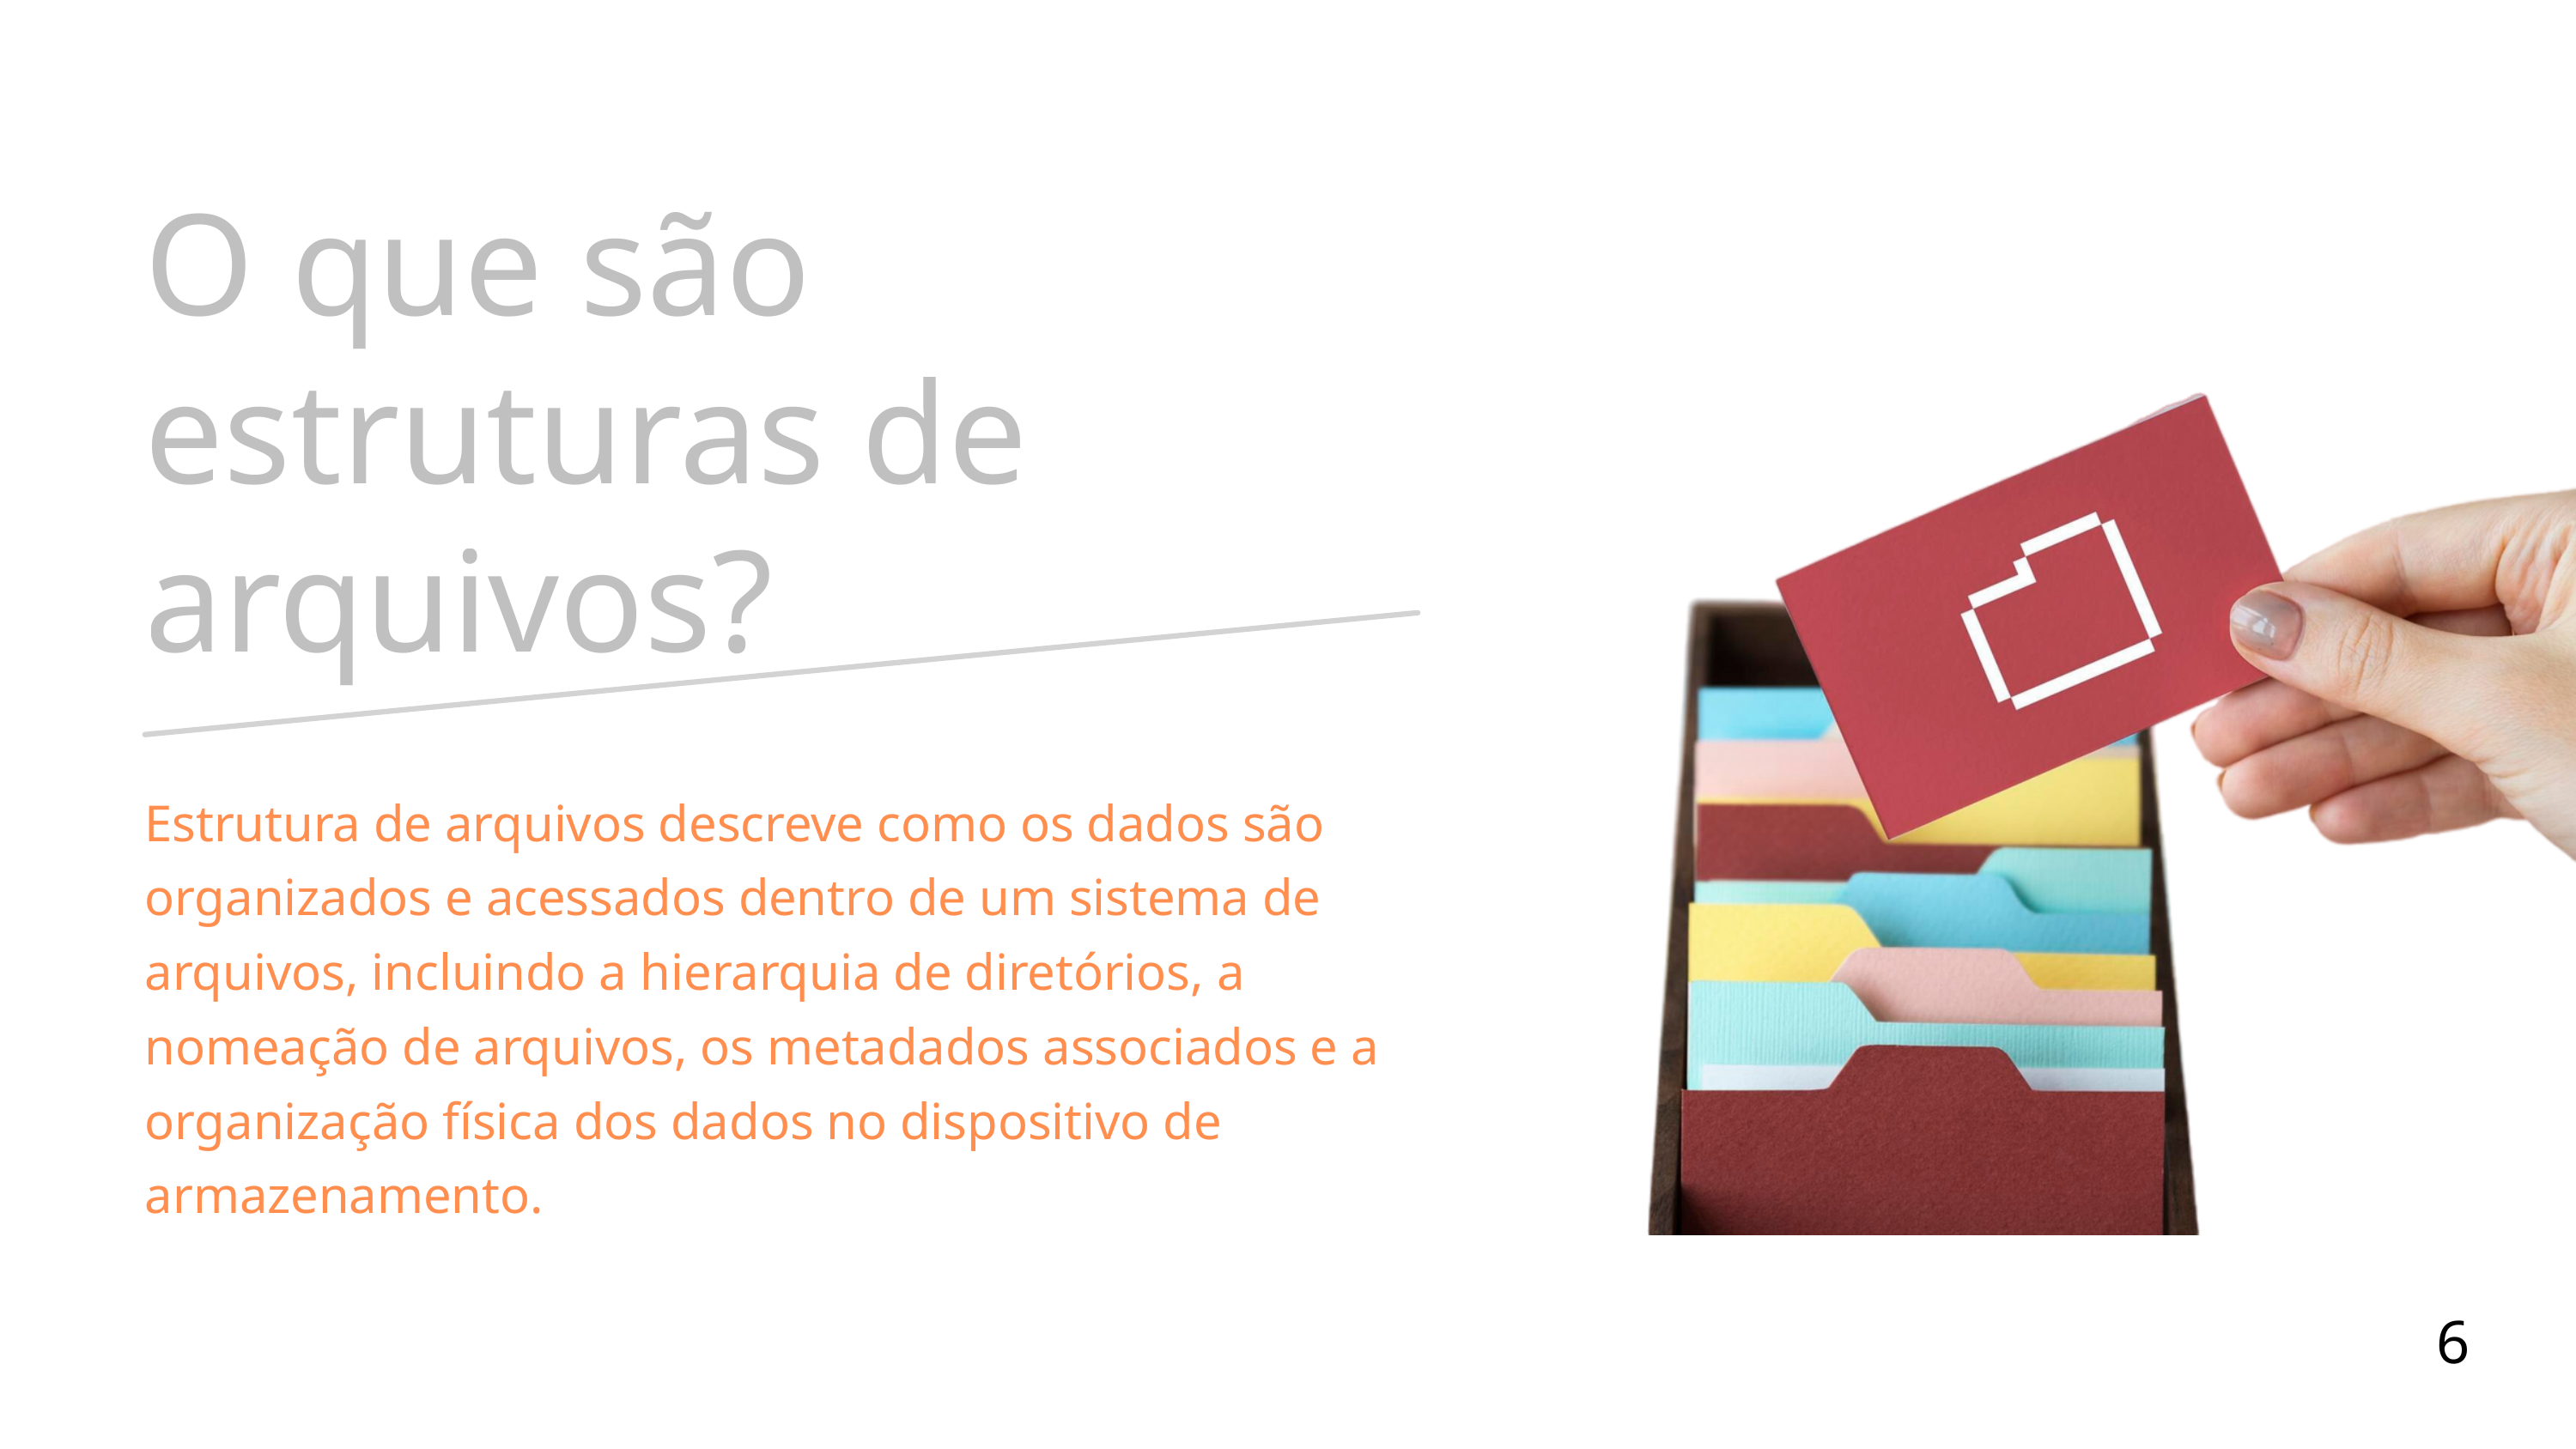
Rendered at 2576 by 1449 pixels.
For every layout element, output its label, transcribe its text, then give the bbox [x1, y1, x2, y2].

text_box [1423, 233, 2576, 1235]
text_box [144, 174, 1419, 1289]
text_box 6 [2433, 1293, 2473, 1376]
